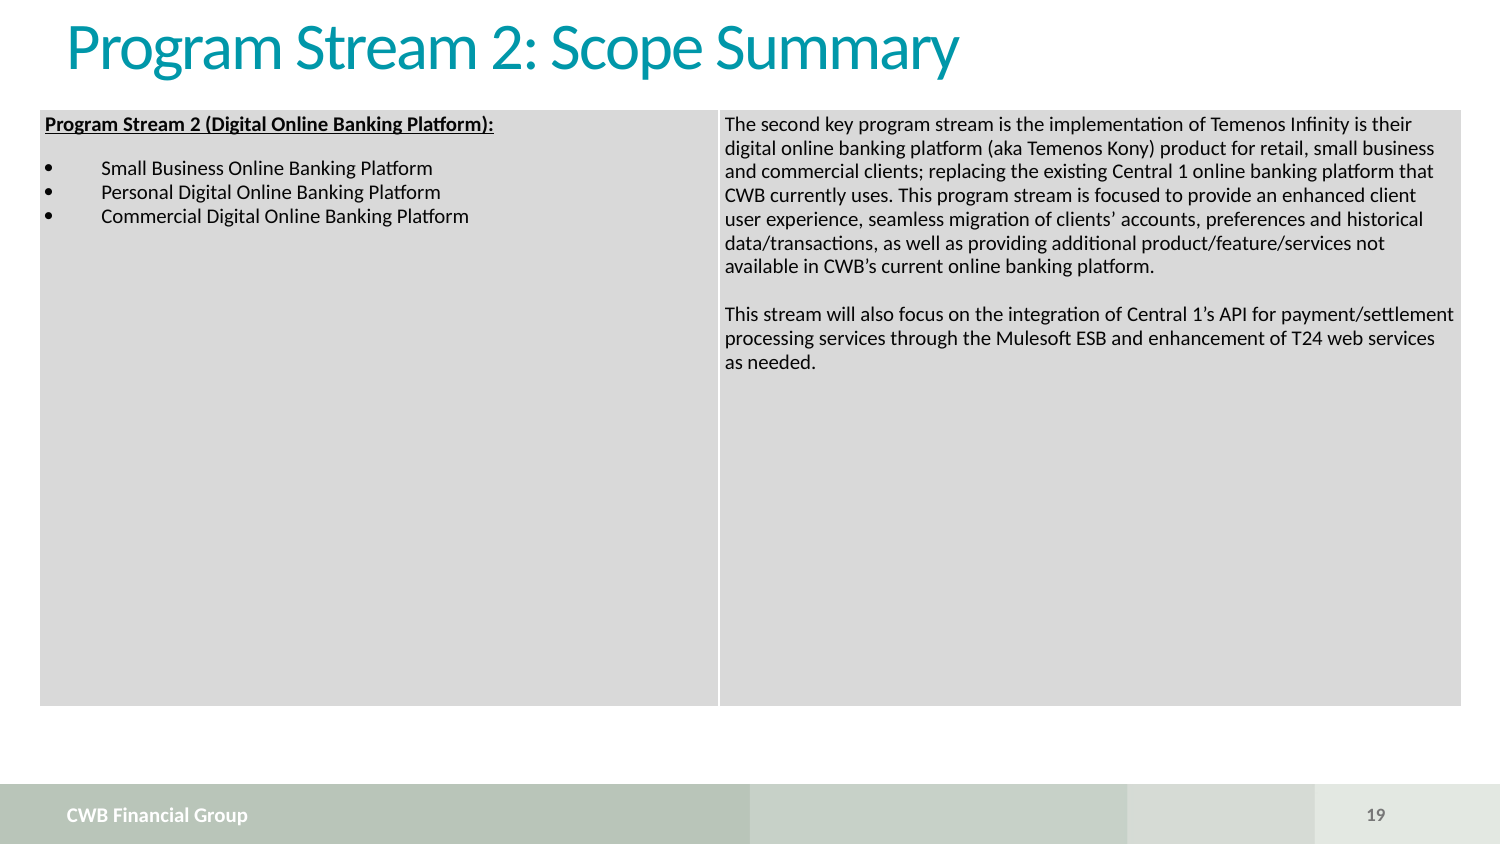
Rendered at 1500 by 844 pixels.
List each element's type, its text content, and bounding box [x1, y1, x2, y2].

table_header Program Stream 2 (Digital Online Banking Platform): Small Business Online Banking Platform Personal Digital Online Banking Platform Commercial Digital Online Banking Platform [40, 110, 718, 706]
picture [0, 784, 1500, 844]
table_header The second key program stream is the implementation of Temenos Infinity is their digital online banking platform (aka Temenos Kony) product for retail, small business and commercial clients; replacing the existing Central 1 online banking platform that CWB currently uses. This program stream is focused to provide an enhanced client user experience, seamless migration of clients’ accounts, preferences and historical data/transactions, as well as providing additional product/feature/services not available in CWB’s current online banking platform. This stream will also focus on the integration of Central 1’s API for payment/settlement processing services through the Mulesoft ESB and enhancement of T24 web services as needed. [720, 110, 1461, 706]
list Program Stream 2: Scope Summary [66, 11, 1425, 77]
